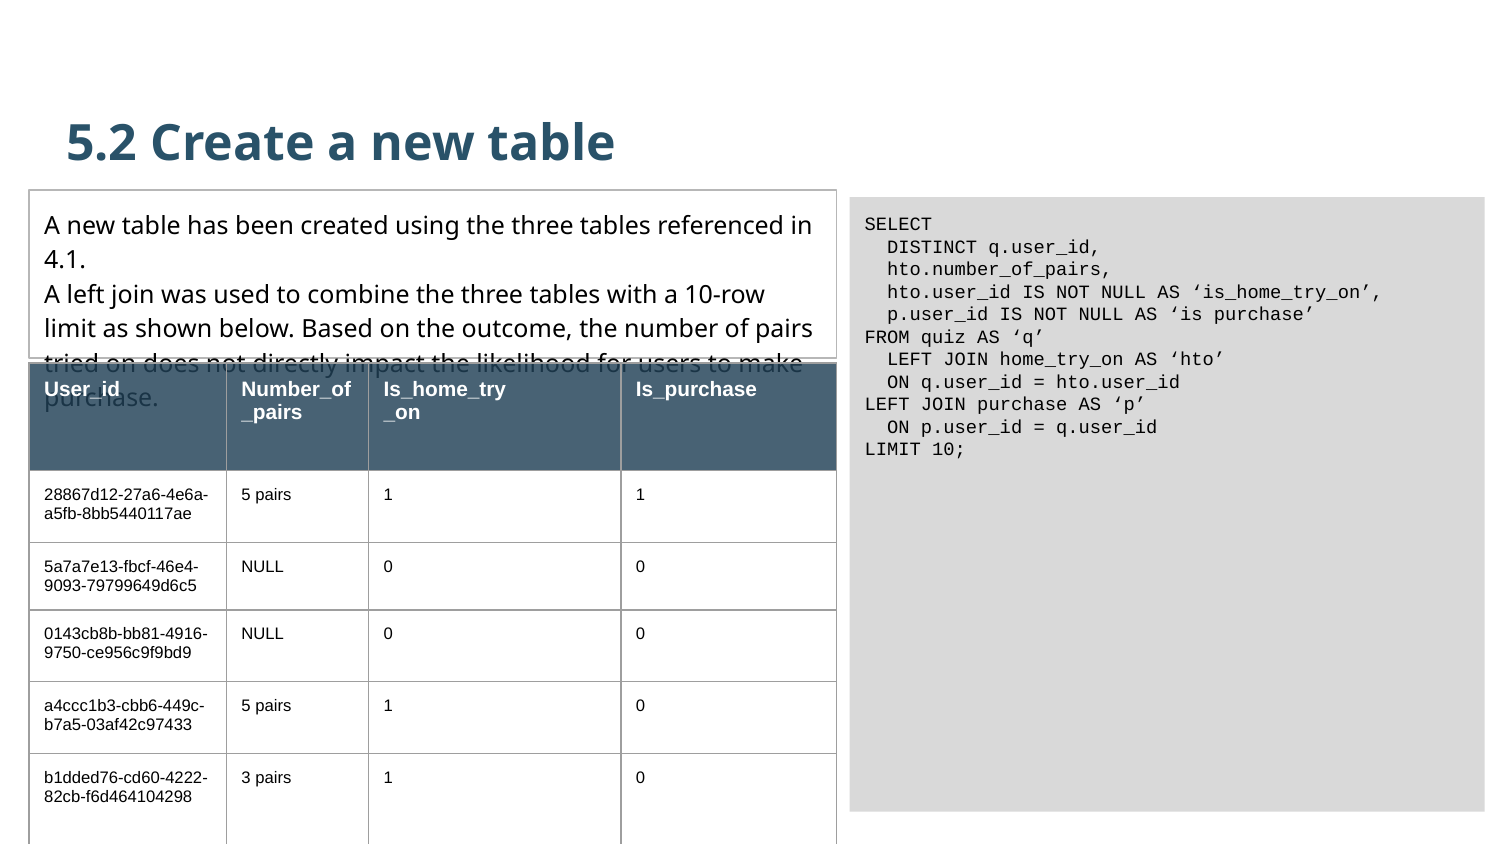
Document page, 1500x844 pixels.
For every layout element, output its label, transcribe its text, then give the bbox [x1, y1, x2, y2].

table_cell 0 [622, 754, 836, 844]
table_cell 1 [369, 682, 620, 753]
table_cell NULL [227, 543, 368, 609]
table_cell 0 [369, 543, 620, 609]
table_cell b1dded76-cd60-4222-82cb-f6d464104298 [30, 754, 226, 844]
table_cell 1 [369, 754, 620, 844]
table_header Is_purchase [622, 364, 836, 470]
table_cell 0 [369, 611, 620, 681]
table_cell 1 [369, 471, 620, 542]
table_cell 1 [622, 471, 836, 542]
text_box A new table has been created using the three tables referenced in 4.1. A left join was used to combine the three tables with a 10-row limit as shown below. Based on the outcome, the number of pairs tried on does not directly impact the likelihood for users to make purchase. [29, 189, 837, 359]
table_header User_id [30, 364, 226, 470]
table_cell 0 [622, 611, 836, 681]
table_cell 5 pairs [227, 471, 368, 542]
table_cell 5a7a7e13-fbcf-46e4-9093-79799649d6c5 [30, 543, 226, 609]
table_header Is_home_try _on [369, 364, 620, 470]
table_cell a4ccc1b3-cbb6-449c-b7a5-03af42c97433 [30, 682, 226, 753]
text_box 5.2 Create a new table [51, 48, 1449, 186]
table_cell 0 [622, 543, 836, 609]
table_cell 0143cb8b-bb81-4916-9750-ce956c9f9bd9 [30, 611, 226, 681]
table_cell 0 [622, 682, 836, 753]
table_cell 28867d12-27a6-4e6a-a5fb-8bb5440117ae [30, 471, 226, 542]
table_cell 3 pairs [227, 754, 368, 844]
table_cell NULL [227, 611, 368, 681]
table_cell 5 pairs [227, 682, 368, 753]
text_box SELECT DISTINCT q.user_id, hto.number_of_pairs, hto.user_id IS NOT NULL AS ‘is_home_try_on’, p.user_id IS NOT NULL AS ‘is purchase’ FROM quiz AS ‘q’ LEFT JOIN home_try_on AS ‘hto’ ON q.user_id = hto.user_id LEFT JOIN purchase AS ‘p’ ON p.user_id = q.user_id LIMIT 10; [849, 197, 1485, 812]
table_header Number_of_pairs [227, 364, 368, 470]
